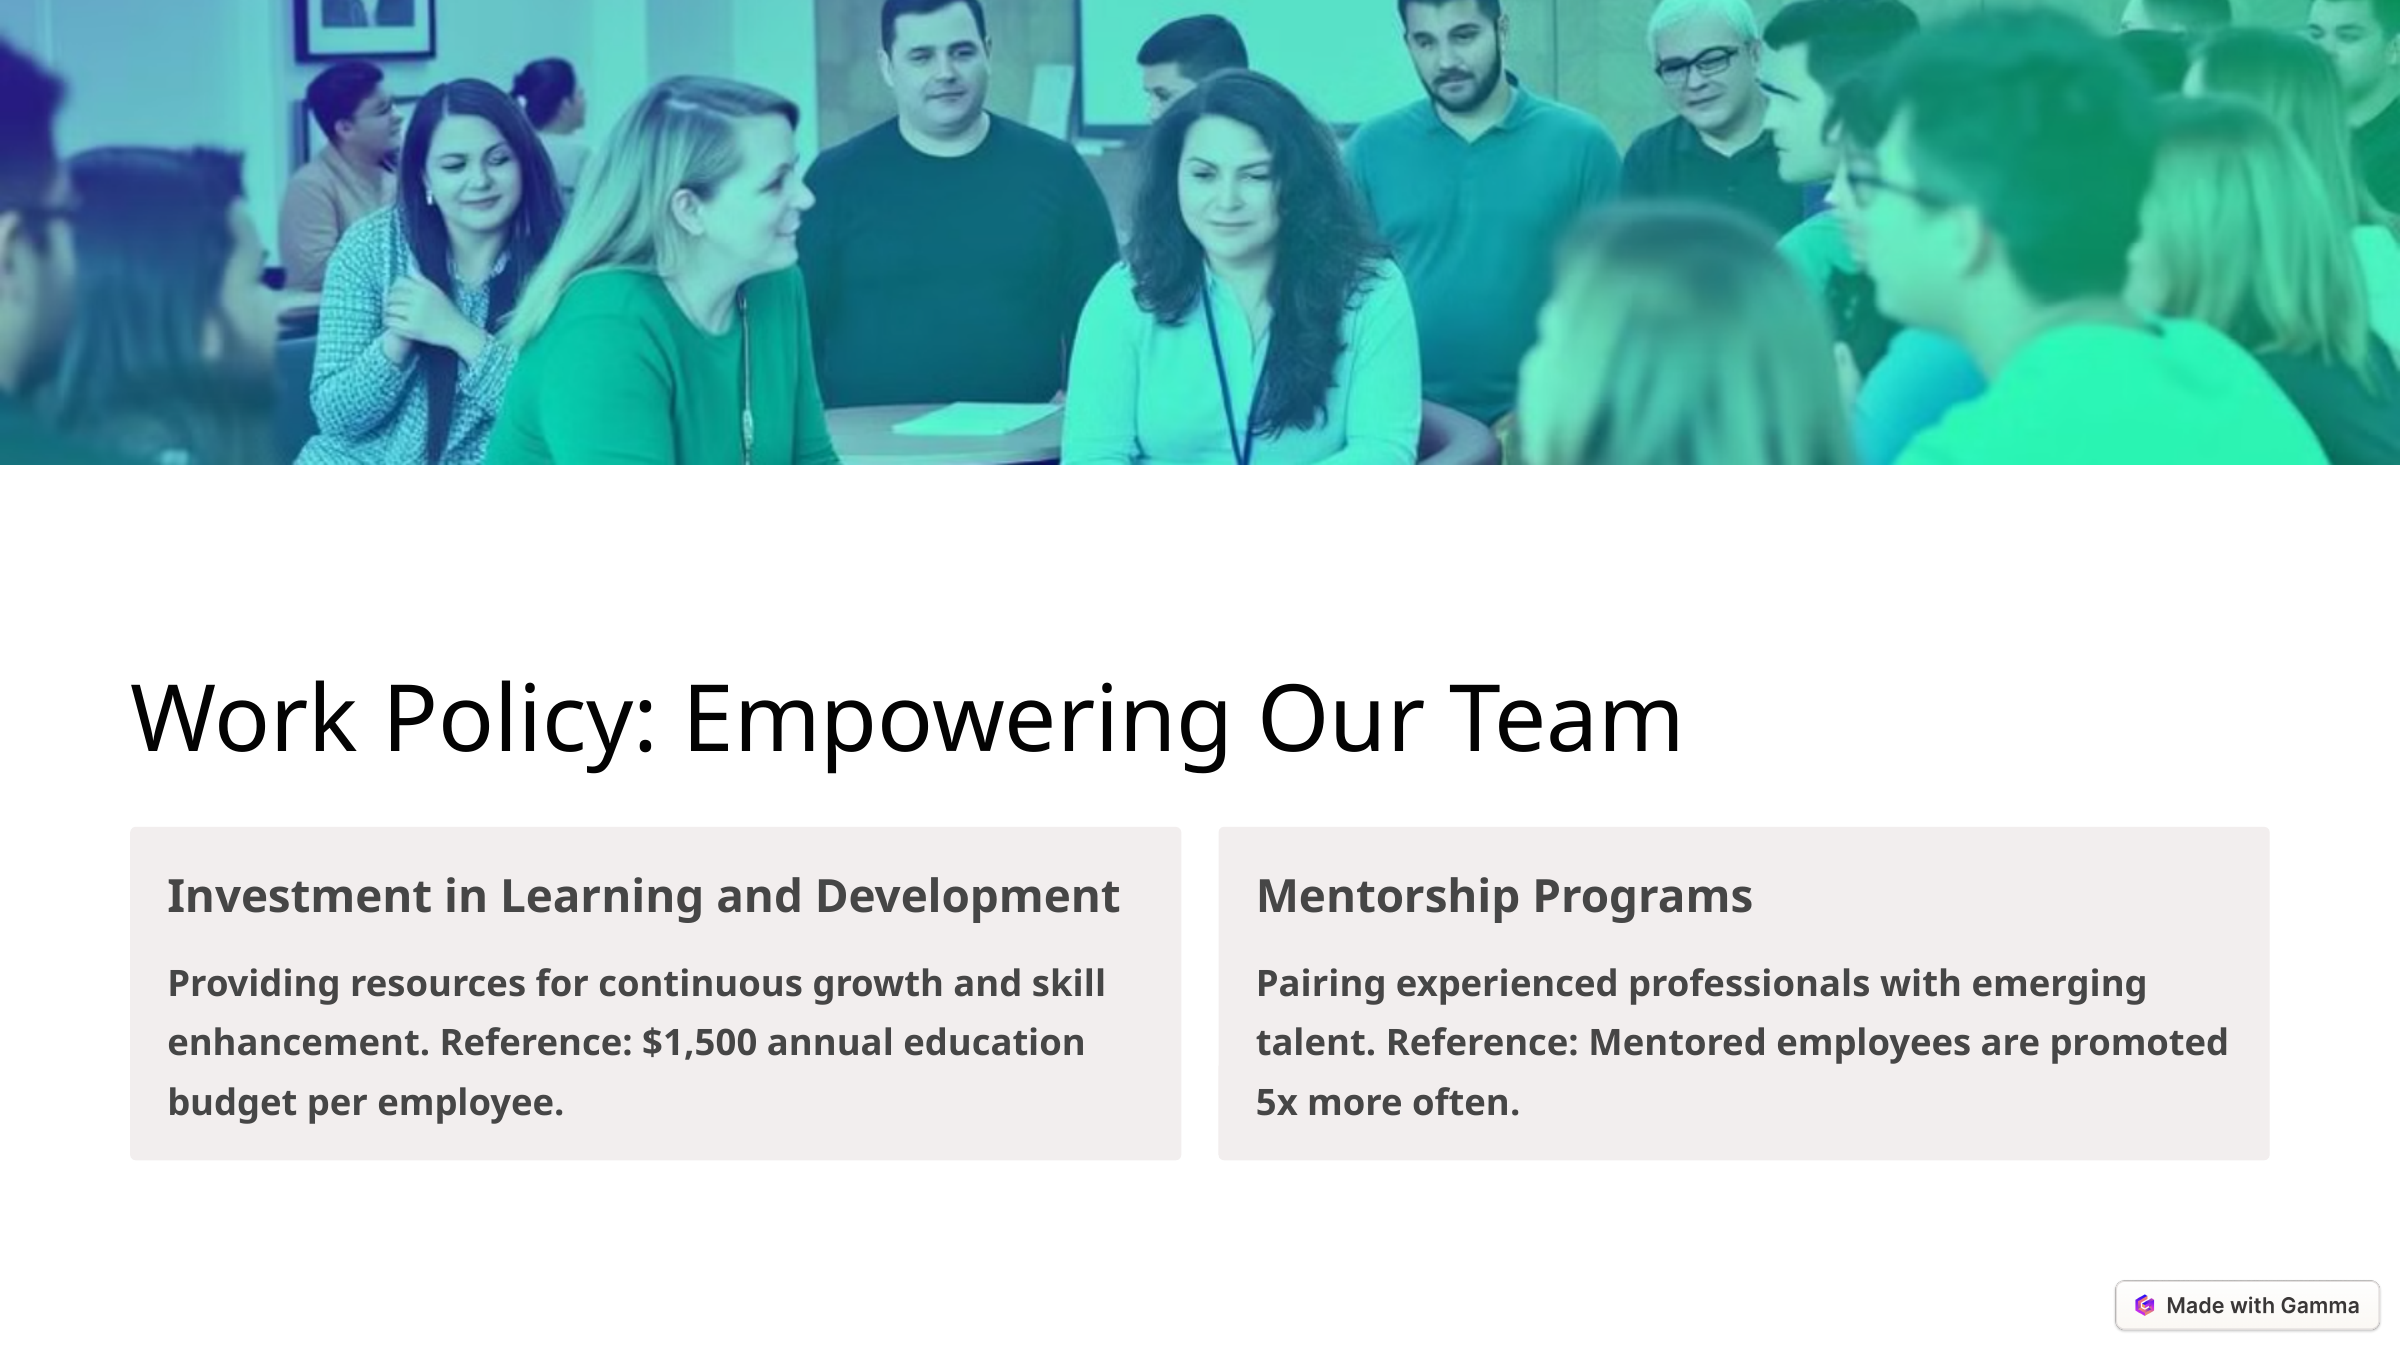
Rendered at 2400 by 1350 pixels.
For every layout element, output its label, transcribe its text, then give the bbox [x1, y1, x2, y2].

text_box Pairing experienced professionals with emerging talent. Reference: Mentored employees are promoted 5x more often. [1255, 944, 2233, 1123]
text_box [130, 826, 1182, 1161]
text_box Mentorship Programs [1255, 863, 1745, 923]
text_box [1218, 826, 2270, 1161]
text_box Work Policy: Empowering Our Team [130, 654, 1707, 772]
picture [2106, 1271, 2389, 1339]
text_box Investment in Learning and Development [167, 863, 1100, 923]
text_box Providing resources for continuous growth and skill enhancement. Reference: $1,500 annual education budget per employee. [167, 944, 1145, 1123]
picture [0, 0, 2400, 466]
